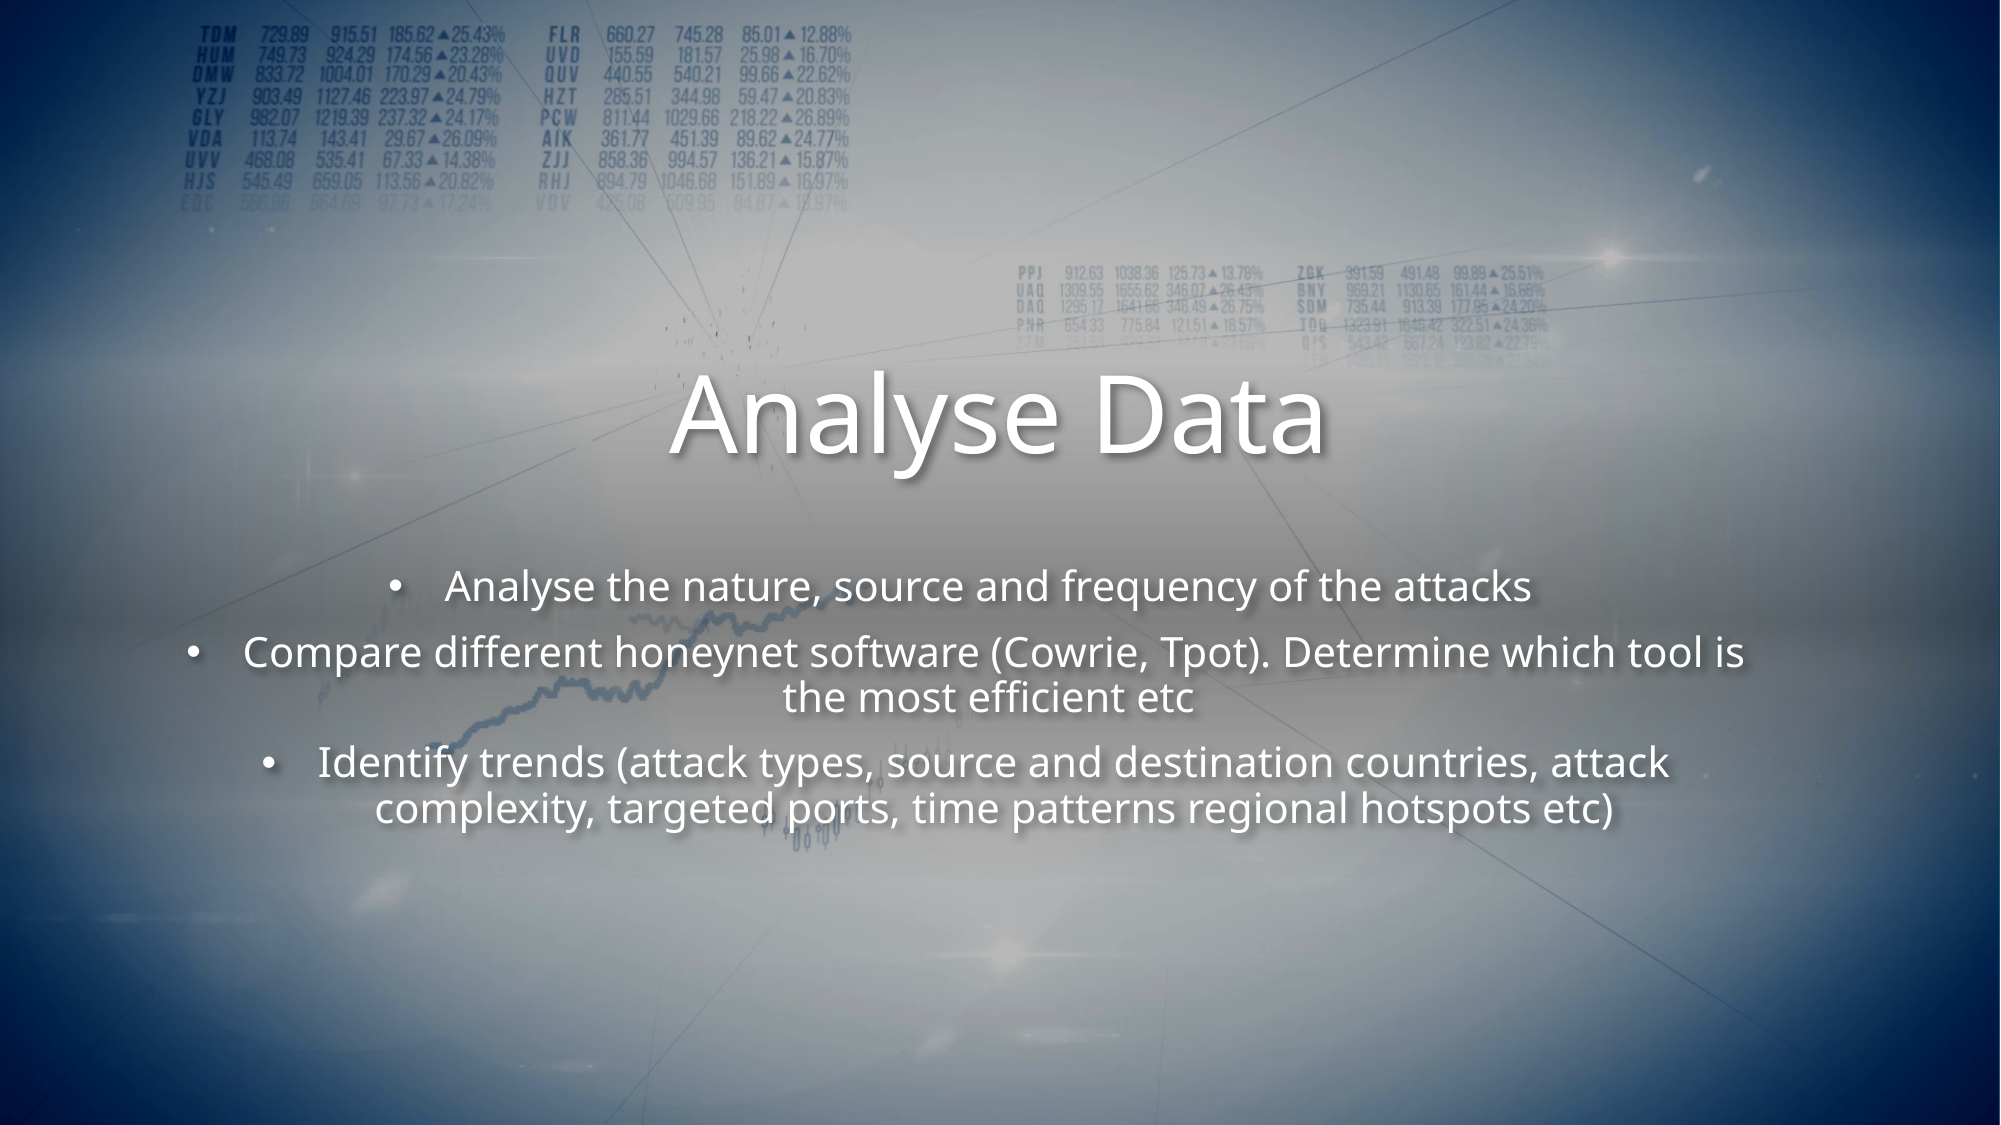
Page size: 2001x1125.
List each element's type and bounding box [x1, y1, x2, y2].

text_box [0, 0, 2000, 1125]
